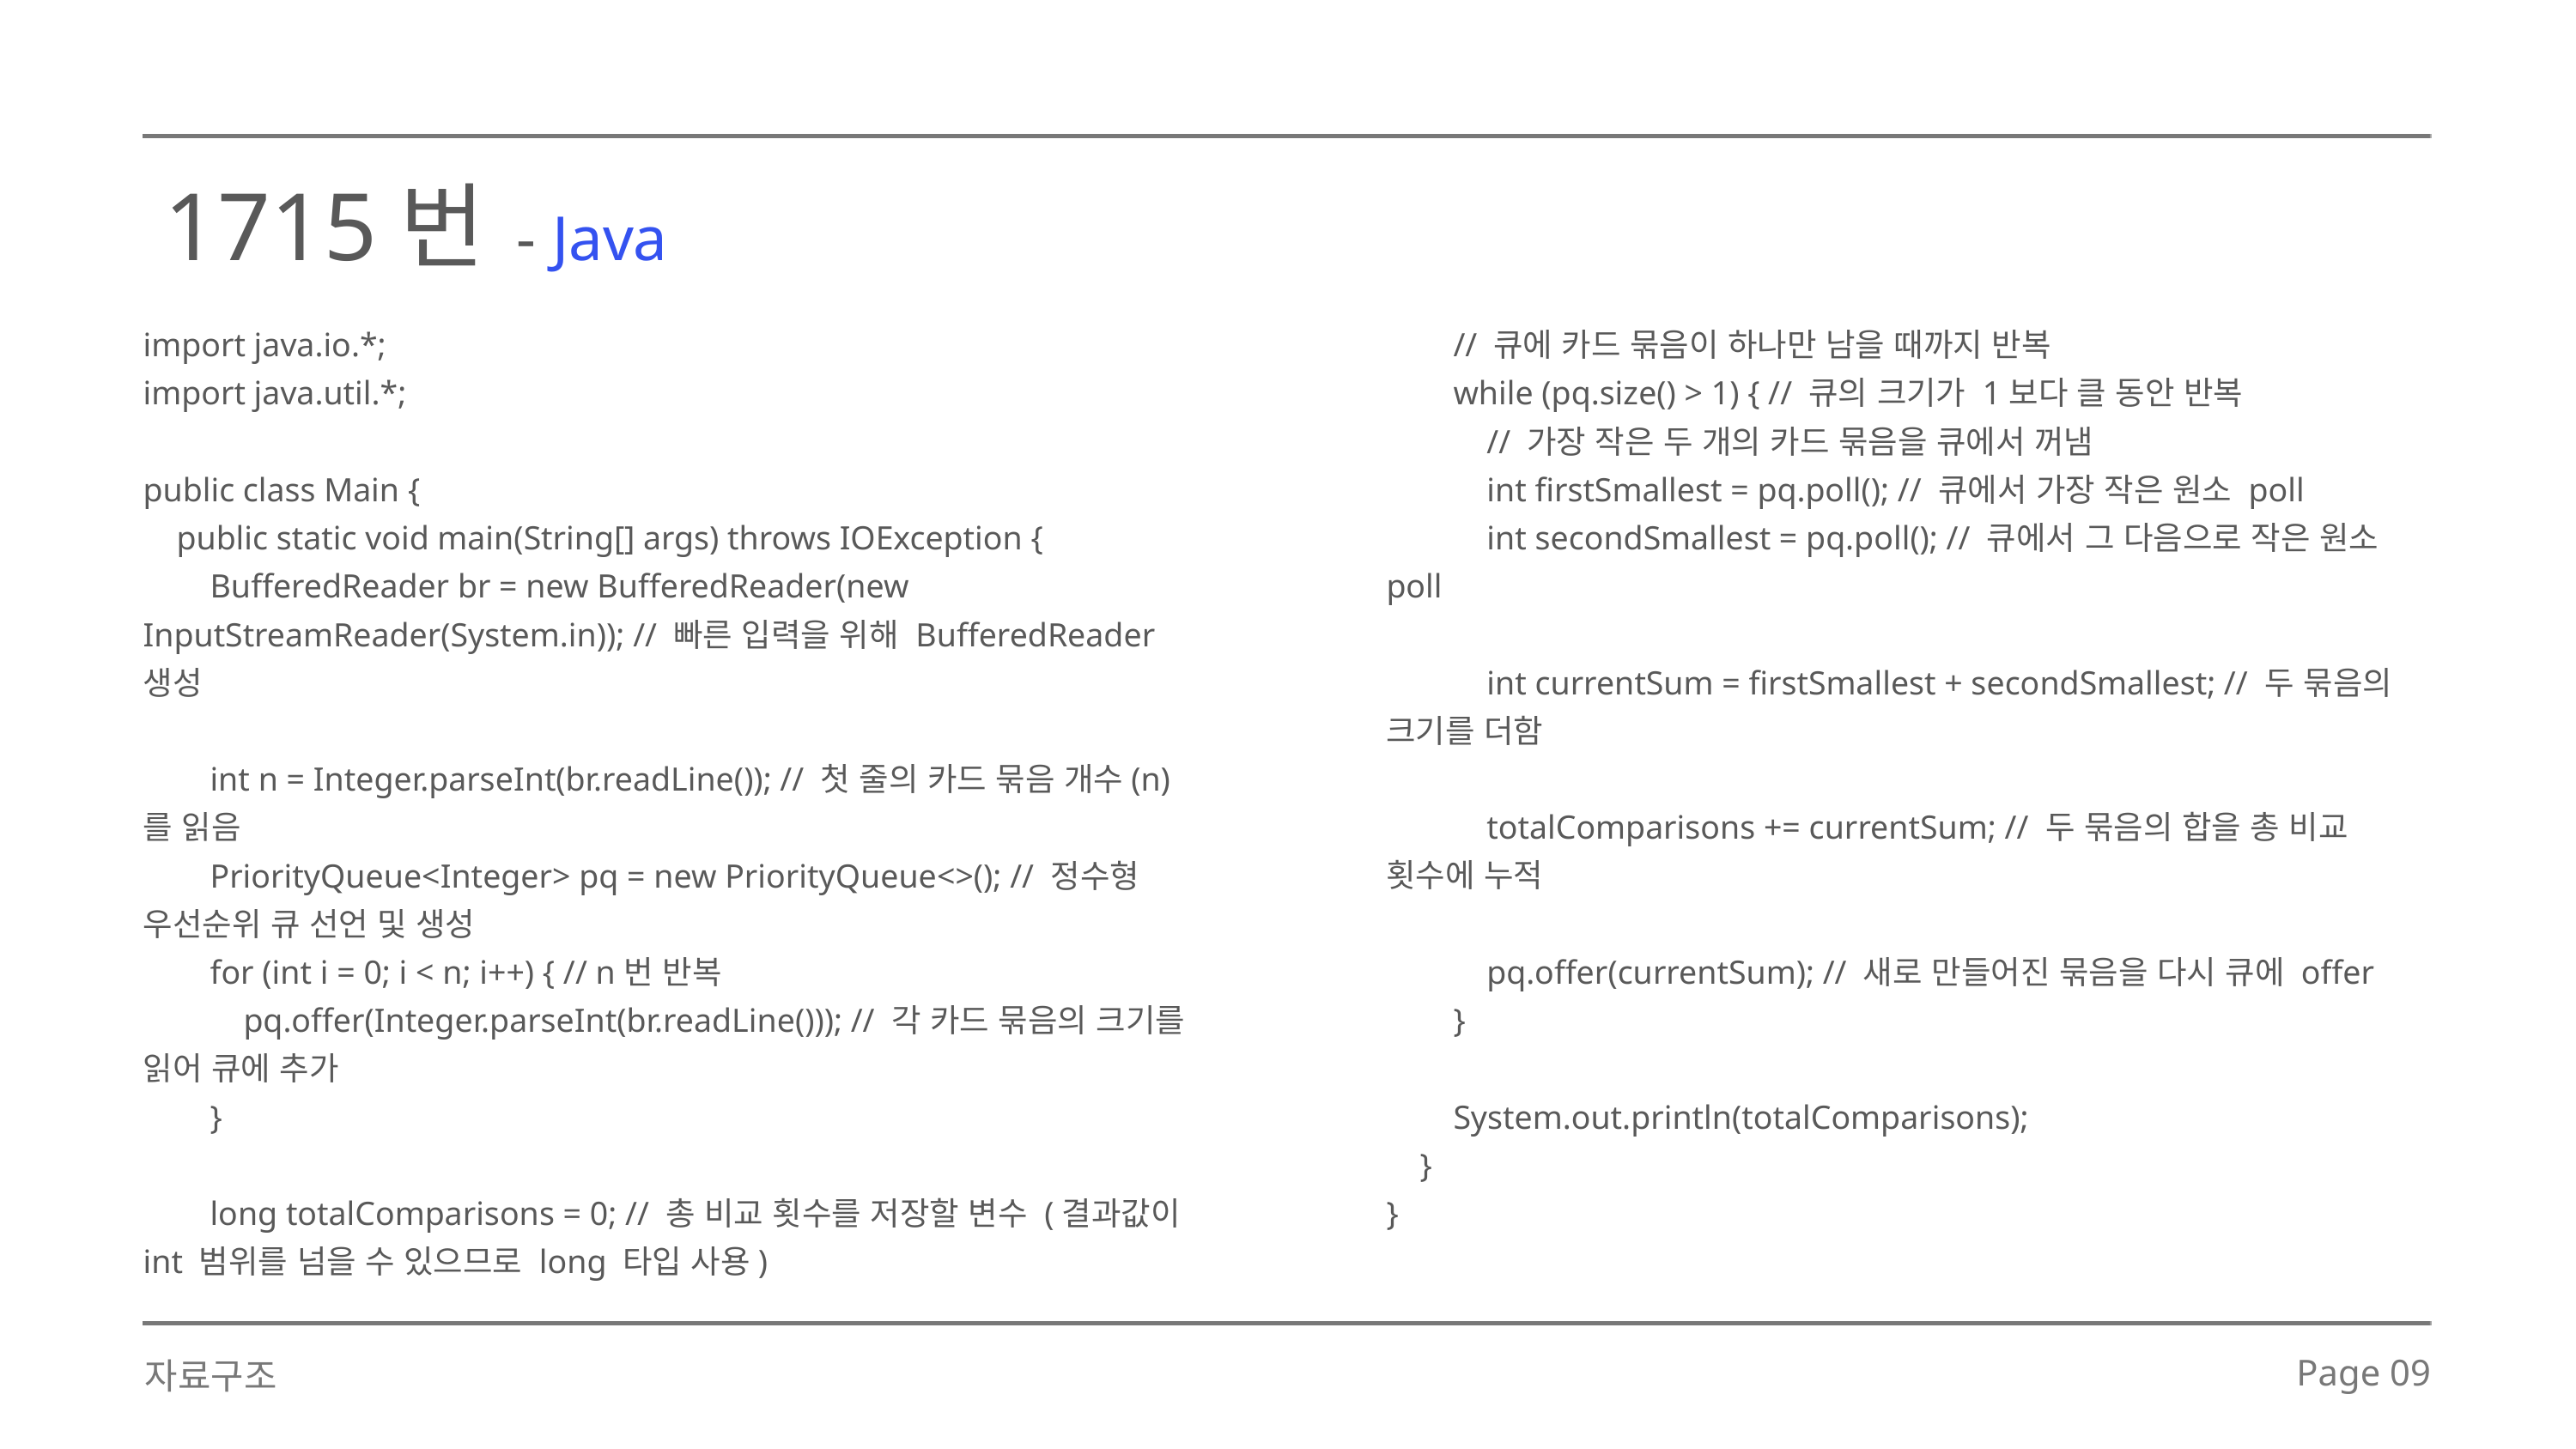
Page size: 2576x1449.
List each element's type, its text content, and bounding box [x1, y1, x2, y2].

text_box Page 09 [2287, 1348, 2432, 1399]
text_box 자료구조 [144, 1351, 277, 1403]
text_box 1715번 - Java [164, 157, 2488, 288]
picture [143, 133, 2432, 138]
text_box // 큐에 카드 묶음이 하나만 남을 때까지 반복 while (pq.size() > 1) { // 큐의 크기가 1보다 클 동안 반복 // 가장 작은 두 개의 카드 묶음을 큐에서 꺼냄 int firstSmallest = pq.poll(); // 큐에서 가장 작은 원소 poll int secondSmallest = pq.poll(); // 큐에서 그 다음으로 작은 원소 poll int currentSum = firstSmallest + secondSmallest; // 두 묶음의 크기를 더함 totalComparisons += currentSum; // 두 묶음의 합을 총 비교 횟수에 누적 pq.offer(currentSum); // 새로 만들어진 묶음을 다시 큐에 offer } System.out.println(totalComparisons); } } [1386, 337, 2440, 1210]
picture [143, 1321, 2432, 1325]
text_box import java.io.*; import java.util.*; public class Main { public static void main(String[] args) throws IOException { BufferedReader br = new BufferedReader(new InputStreamReader(System.in)); // 빠른 입력을 위해 BufferedReader 생성 int n = Integer.parseInt(br.readLine()); // 첫 줄의 카드 묶음 개수(n)를 읽음 PriorityQueue<Integer> pq = new PriorityQueue<>(); // 정수형 우선순위 큐 선언 및 생성 for (int i = 0; i < n; i++) { // n번 반복 pq.offer(Integer.parseInt(br.readLine())); // 각 카드 묶음의 크기를 읽어 큐에 추가 } long totalComparisons = 0; // 총 비교 횟수를 저장할 변수 (결과값이 int 범위를 넘을 수 있으므로 long 타입 사용) [143, 337, 1197, 1258]
